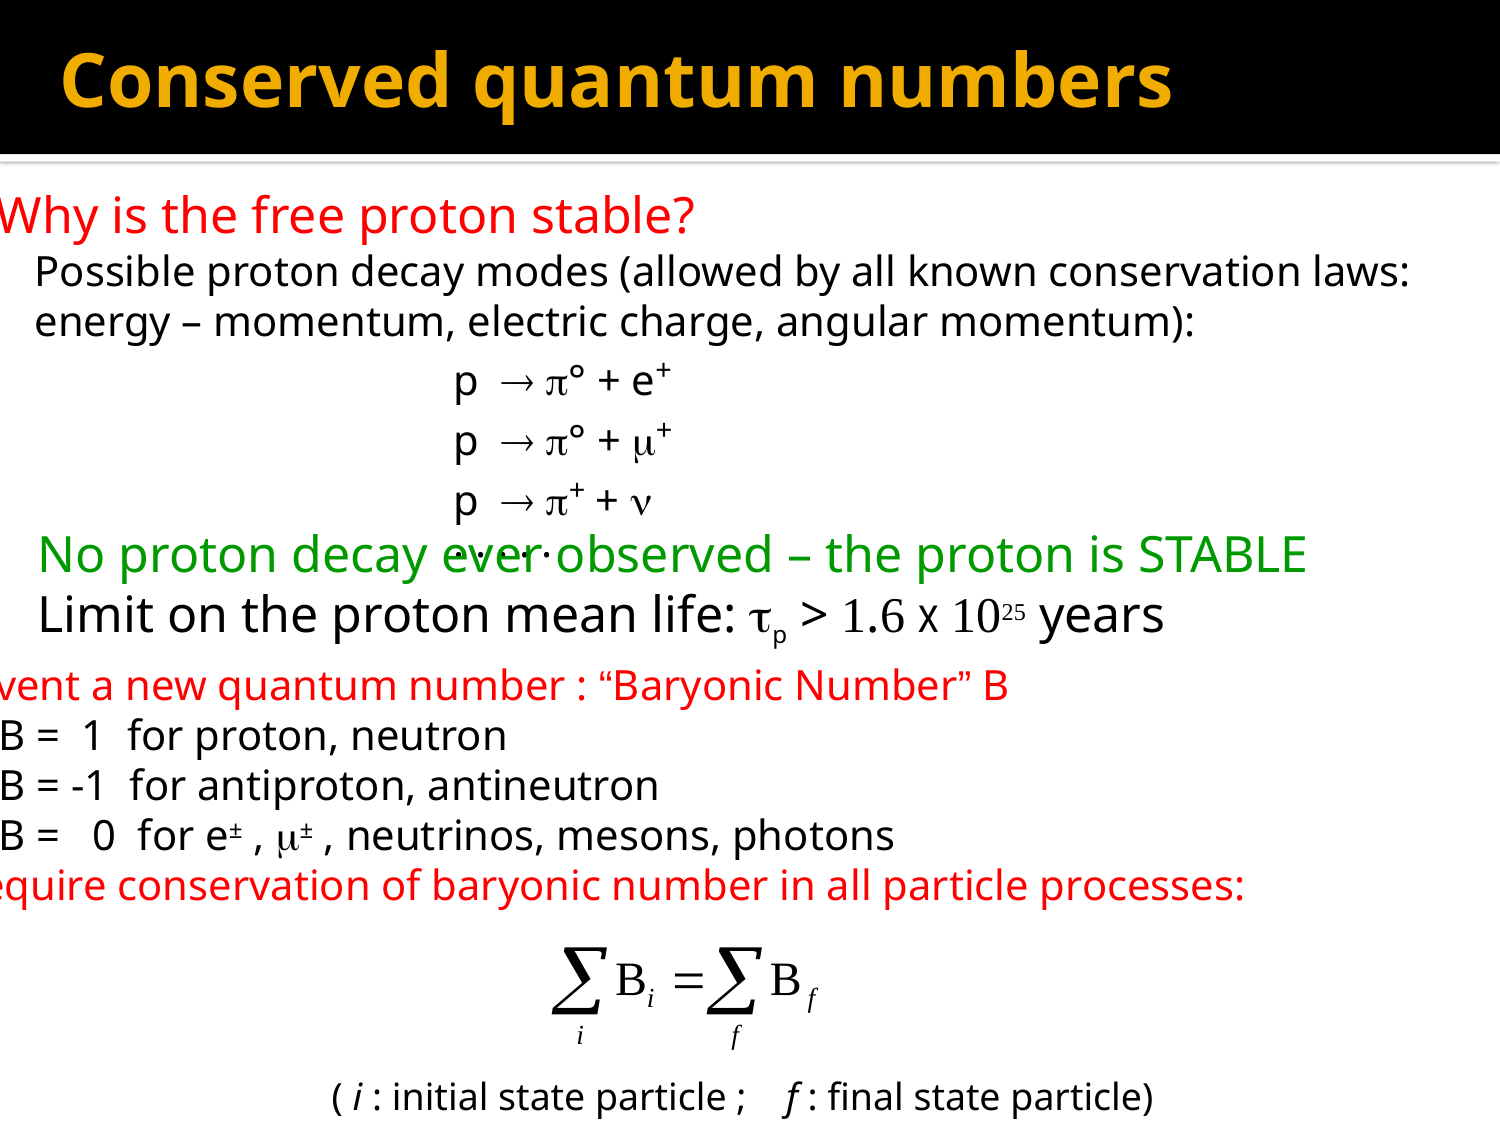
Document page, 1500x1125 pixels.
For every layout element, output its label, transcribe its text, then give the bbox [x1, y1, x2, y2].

text_box Invent a new quantum number : “Baryonic Number” B B = 1 for proton, neutron B = -1 for antiproton, antineutron B = 0 for e± , m± , neutrinos, mesons, photons Require conservation of baryonic number in all particle processes: [0, 651, 1261, 917]
text_box Possible proton decay modes (allowed by all known conservation laws: energy – momentum, electric charge, angular momentum): p  p° + e+ p  p° + m+ p  p+ + n . . . . . [19, 237, 1500, 573]
text_box ( i : initial state particle ; f : final state particle) [316, 1066, 1169, 1125]
text_box Why is the free proton stable? [0, 175, 711, 251]
text_box No proton decay ever observed – the proton is STABLE Limit on the proton mean life: tp > 1.6 x 1025 years [9, 515, 1378, 656]
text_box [546, 940, 834, 1061]
title Conserved quantum numbers [44, 0, 1467, 155]
